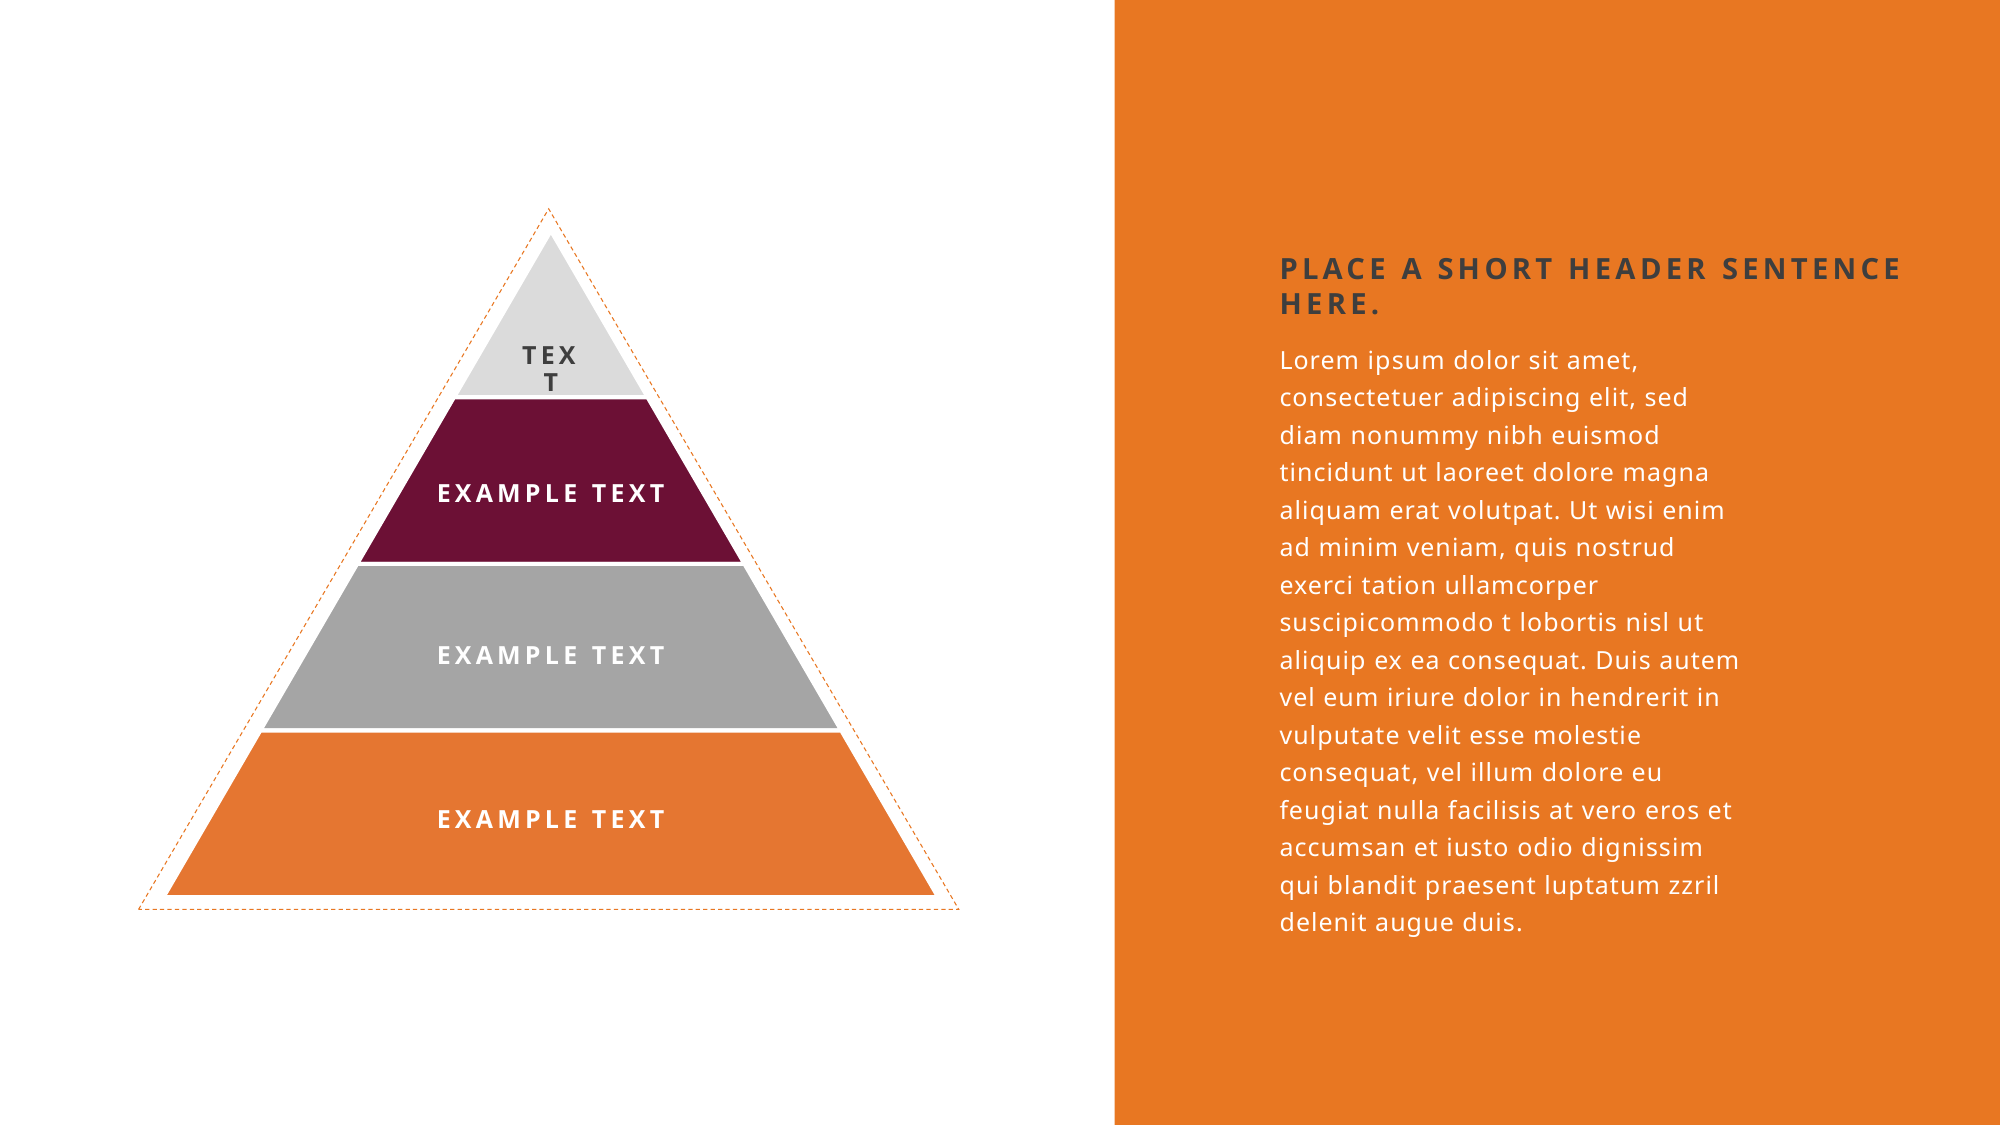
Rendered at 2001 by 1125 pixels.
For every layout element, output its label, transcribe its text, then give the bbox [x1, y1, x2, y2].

text_box PLACE A SHORT HEADER SENTENCE HERE. [1272, 243, 1915, 329]
text_box [138, 867, 959, 910]
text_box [163, 230, 939, 898]
text_box Lorem ipsum dolor sit amet, consectetuer adipiscing elit, sed diam nonummy nibh euismod tincidunt ut laoreet dolore magna aliquam erat volutpat. Ut wisi enim ad minim veniam, quis nostrud exerci tation ullamcorper suscipicommodo t lobortis nisl ut aliquip ex ea consequat. Duis autem vel eum iriure dolor in hendrerit in vulputate velit esse molestie consequat, vel illum dolore eu feugiat nulla facilisis at vero eros et accumsan et iusto odio dignissim qui blandit praesent luptatum zzril delenit augue duis. [1272, 329, 1756, 944]
text_box [536, 208, 562, 230]
text_box [1114, 0, 2000, 1125]
